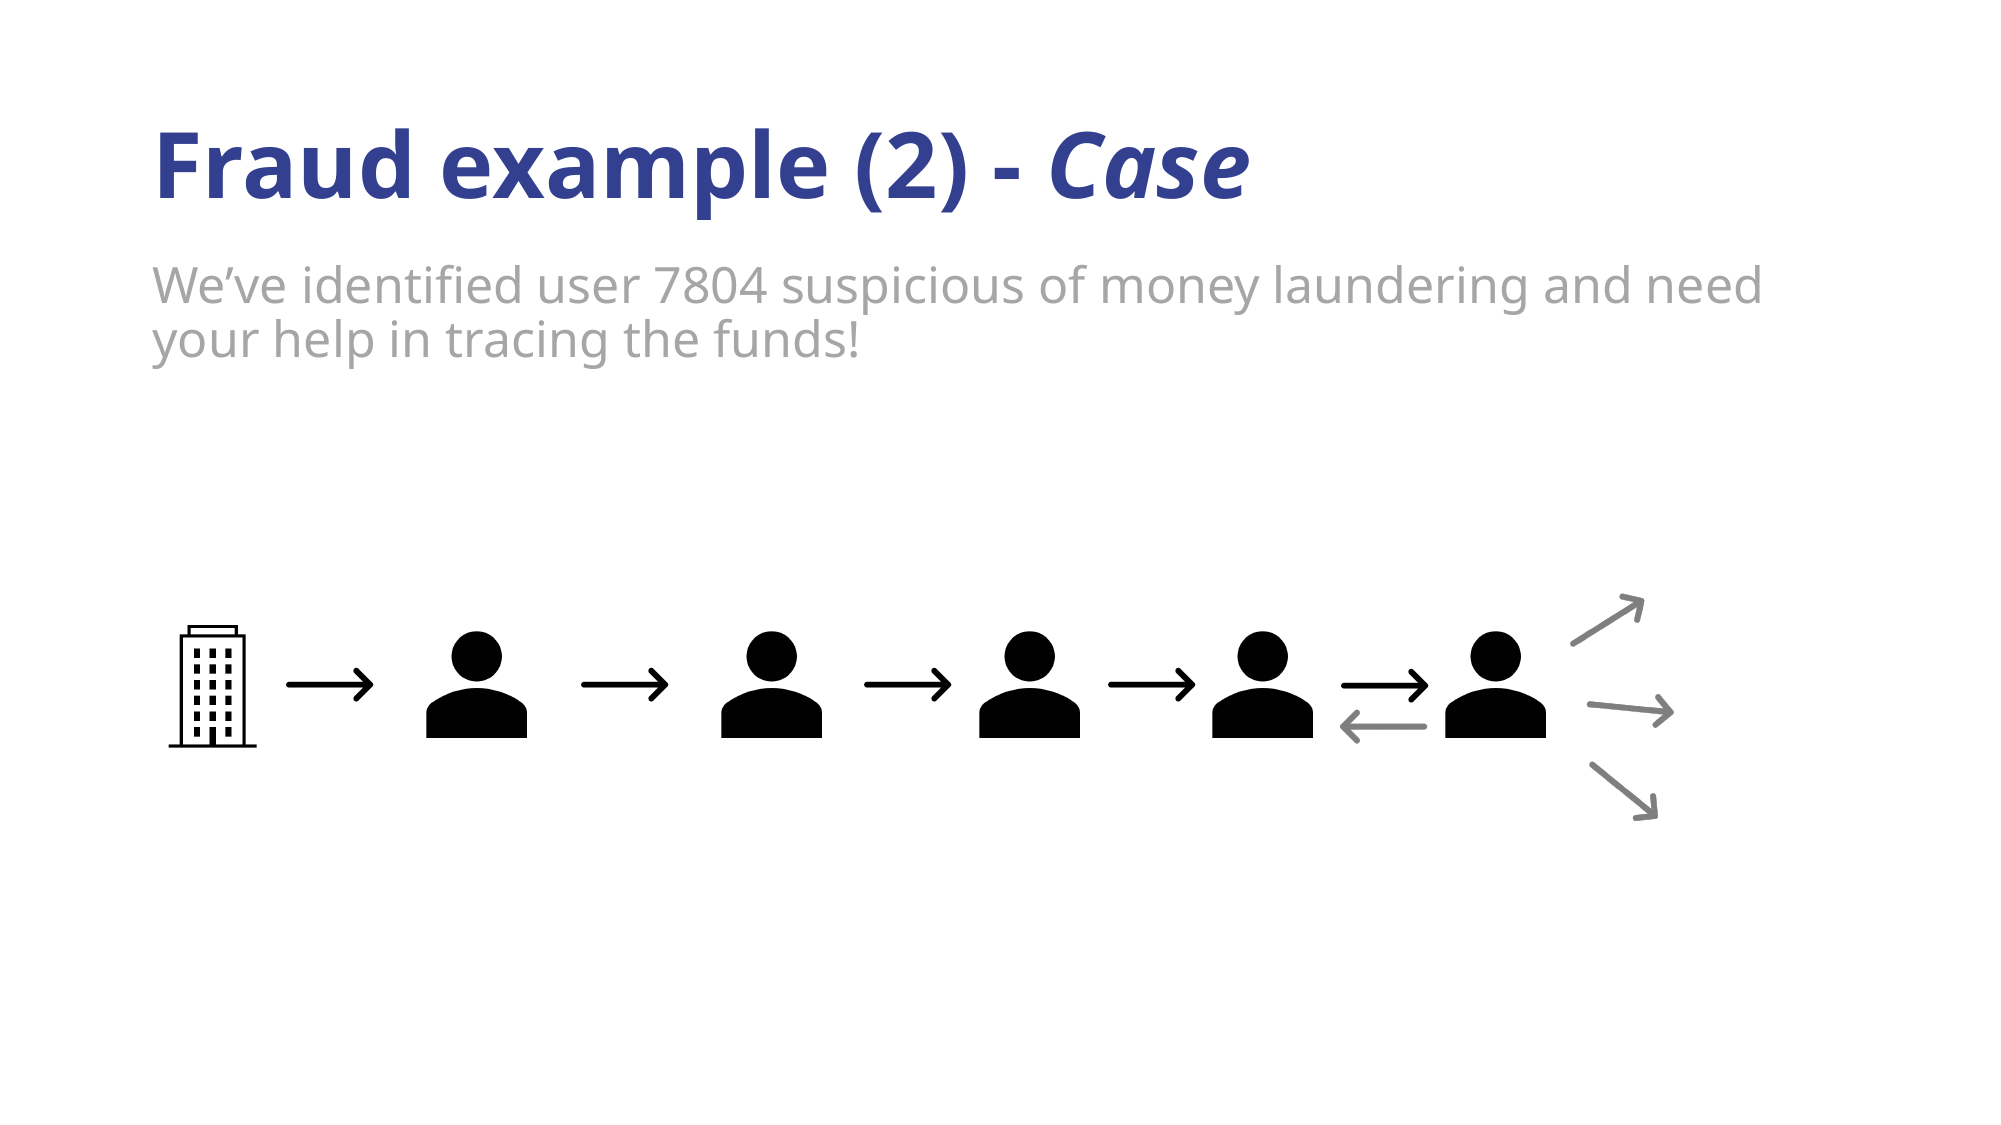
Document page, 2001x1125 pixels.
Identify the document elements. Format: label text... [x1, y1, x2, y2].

picture [696, 609, 847, 760]
picture [860, 558, 1689, 856]
picture [137, 609, 377, 760]
picture [401, 609, 552, 760]
list We’ve identified user 7804 suspicious of money laundering and need your help in tracing the funds! [137, 252, 1863, 967]
picture [577, 637, 672, 732]
title Fraud example (2) - Case [137, 59, 1863, 252]
